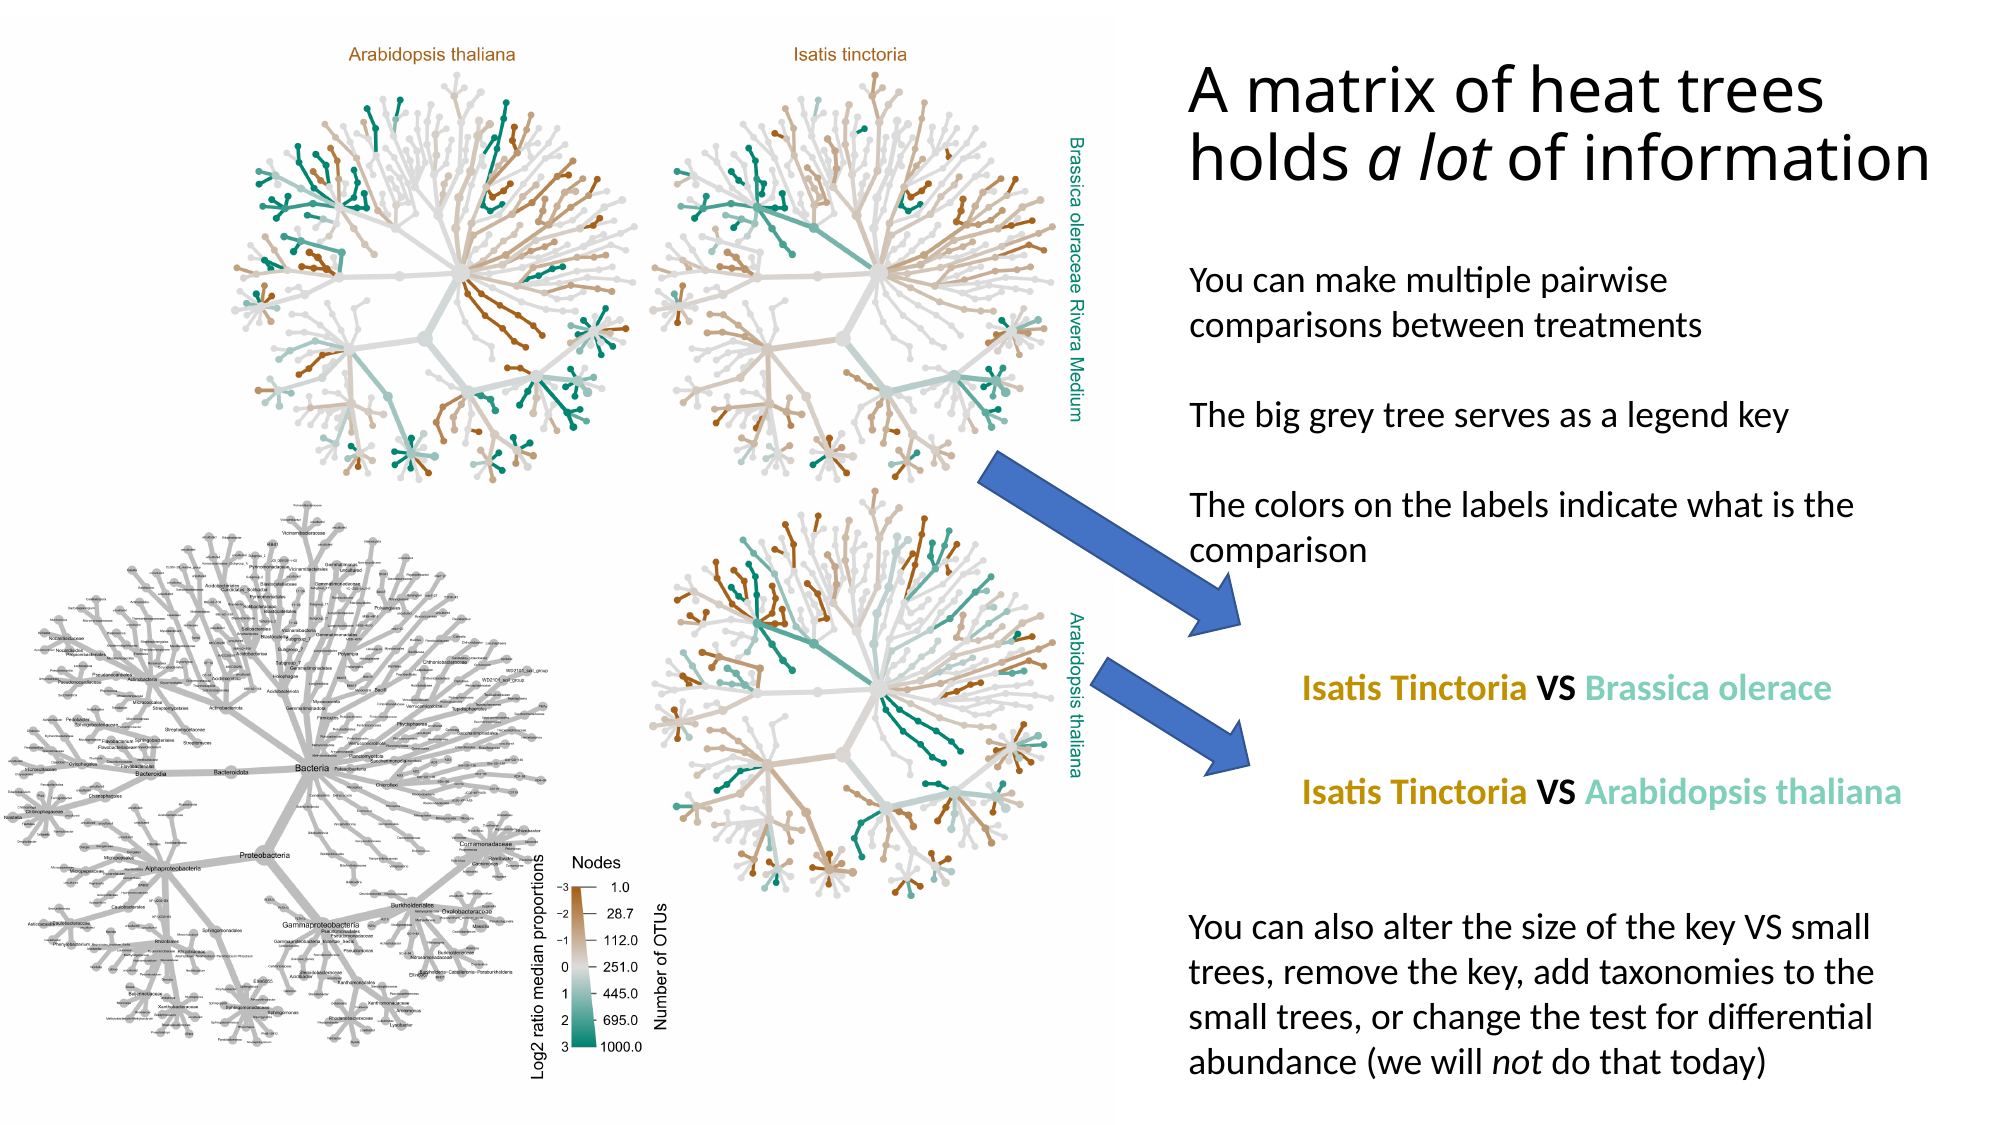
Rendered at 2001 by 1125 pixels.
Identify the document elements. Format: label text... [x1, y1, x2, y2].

text_box [1115, 523, 1242, 638]
text_box [1115, 661, 1251, 777]
text_box Isatis Tinctoria VS Brassica olerace [1286, 655, 1921, 716]
text_box A matrix of heat trees holds a lot of information [1173, 16, 1954, 237]
text_box You can make multiple pairwise comparisons between treatments The big grey tree serves as a legend key The colors on the labels indicate what is the comparison [1174, 247, 1874, 578]
text_box You can also alter the size of the key VS small trees, remove the key, add taxonomies to the small trees, or change the test for differential abundance (we will not do that today) [1173, 894, 1954, 1090]
picture [0, 16, 1115, 1125]
text_box Isatis Tinctoria VS Arabidopsis thaliana [1286, 759, 1921, 820]
